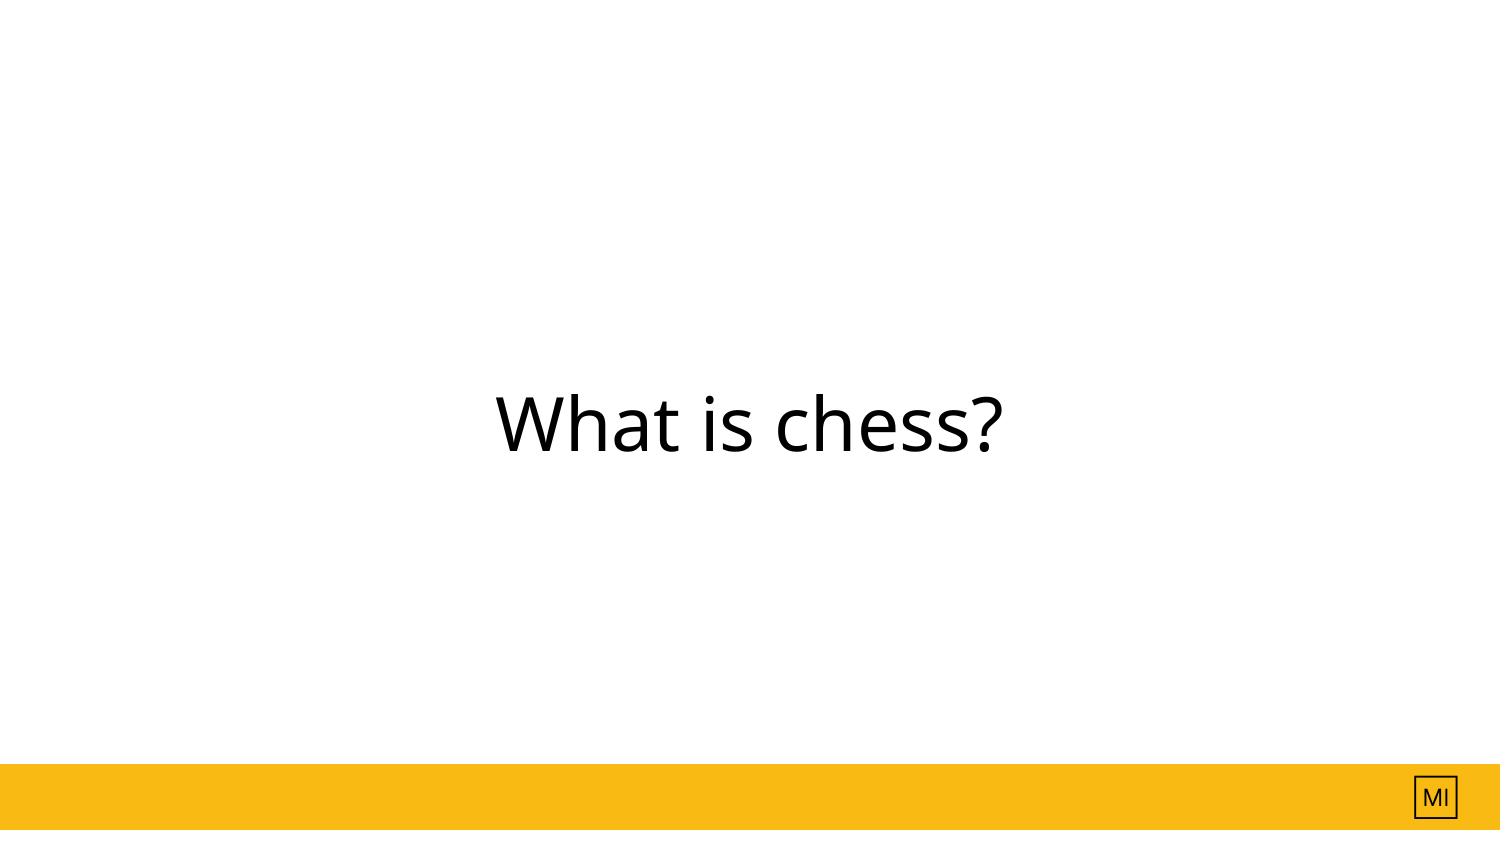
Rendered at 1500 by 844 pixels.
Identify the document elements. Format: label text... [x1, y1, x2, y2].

picture [1403, 767, 1467, 831]
title What is chess? [51, 352, 1449, 491]
